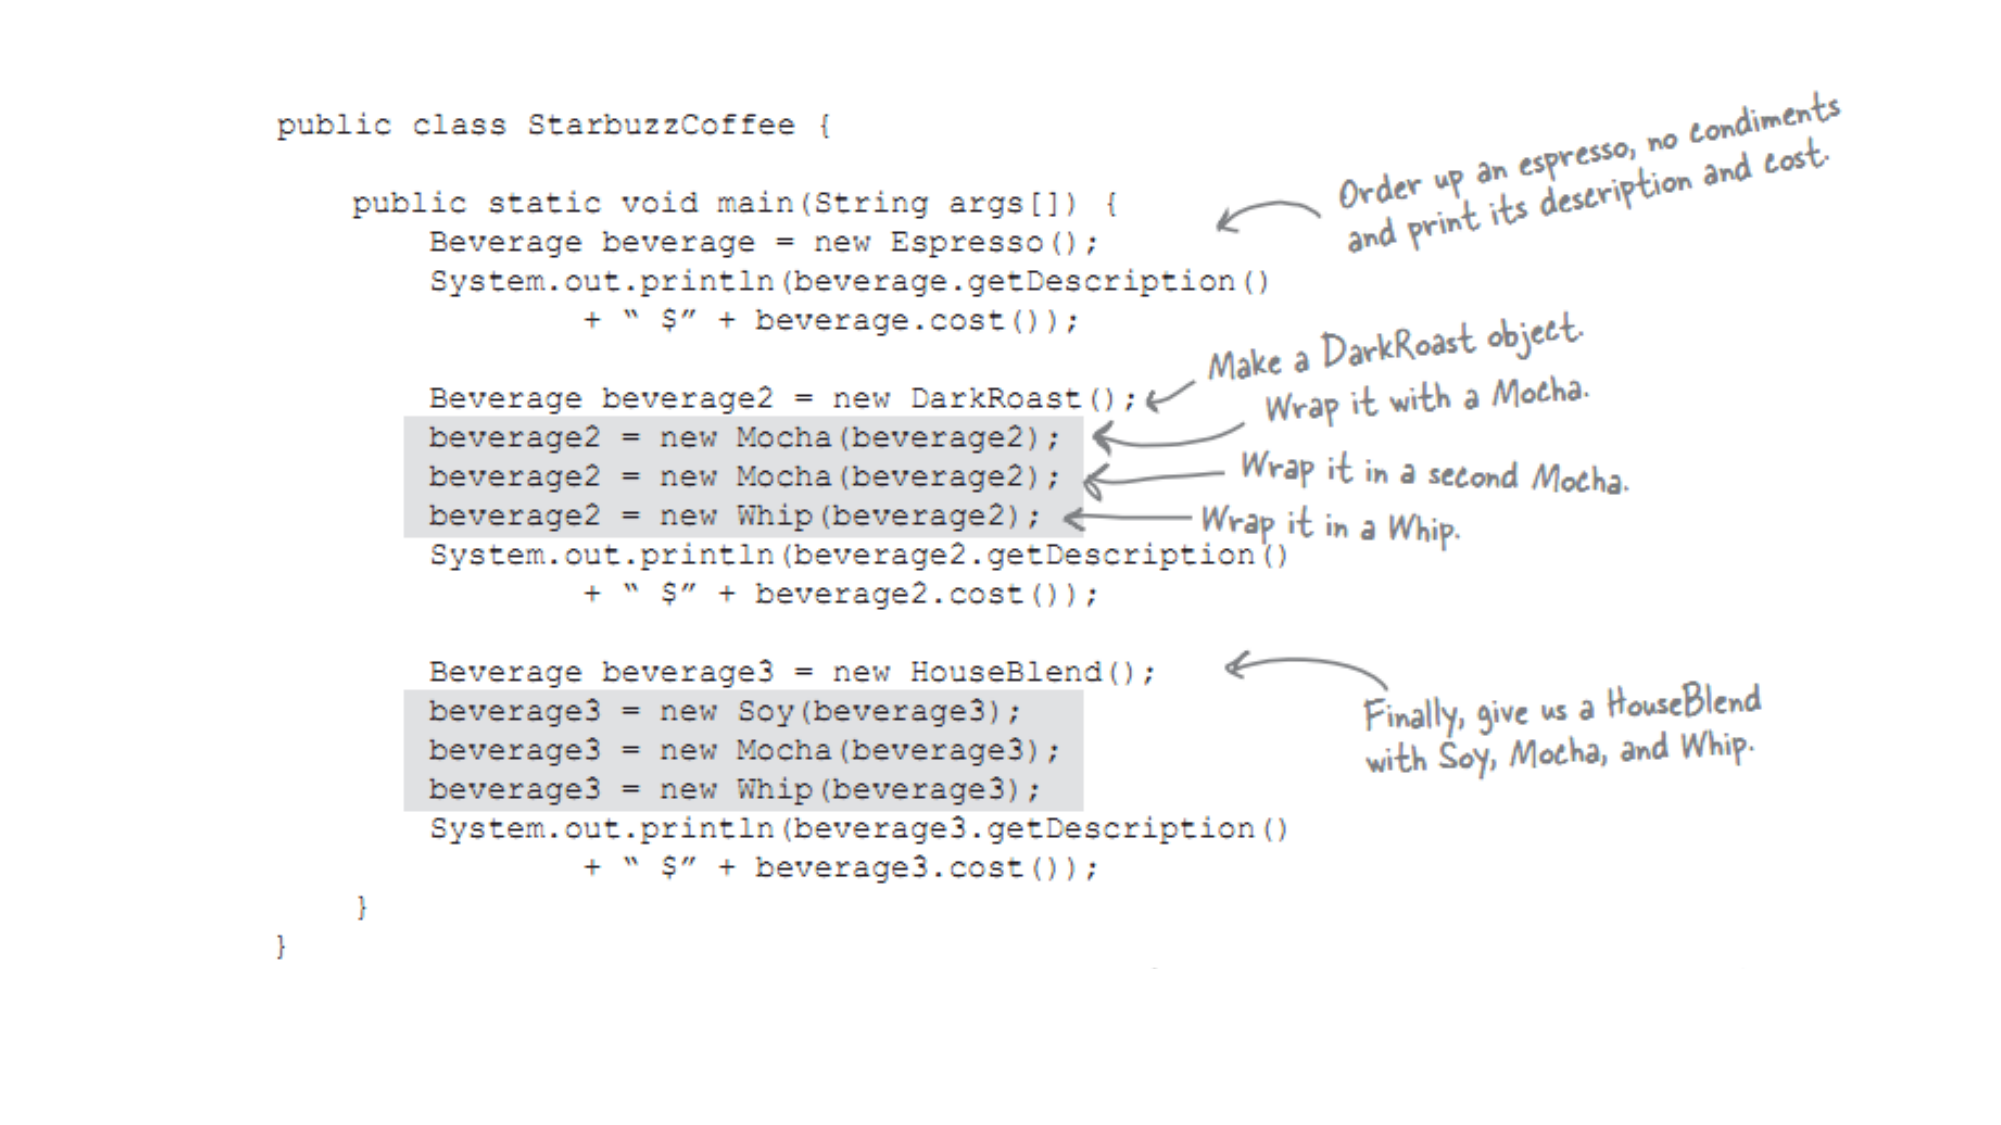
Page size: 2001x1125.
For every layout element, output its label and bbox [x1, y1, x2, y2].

picture [215, 68, 1928, 969]
